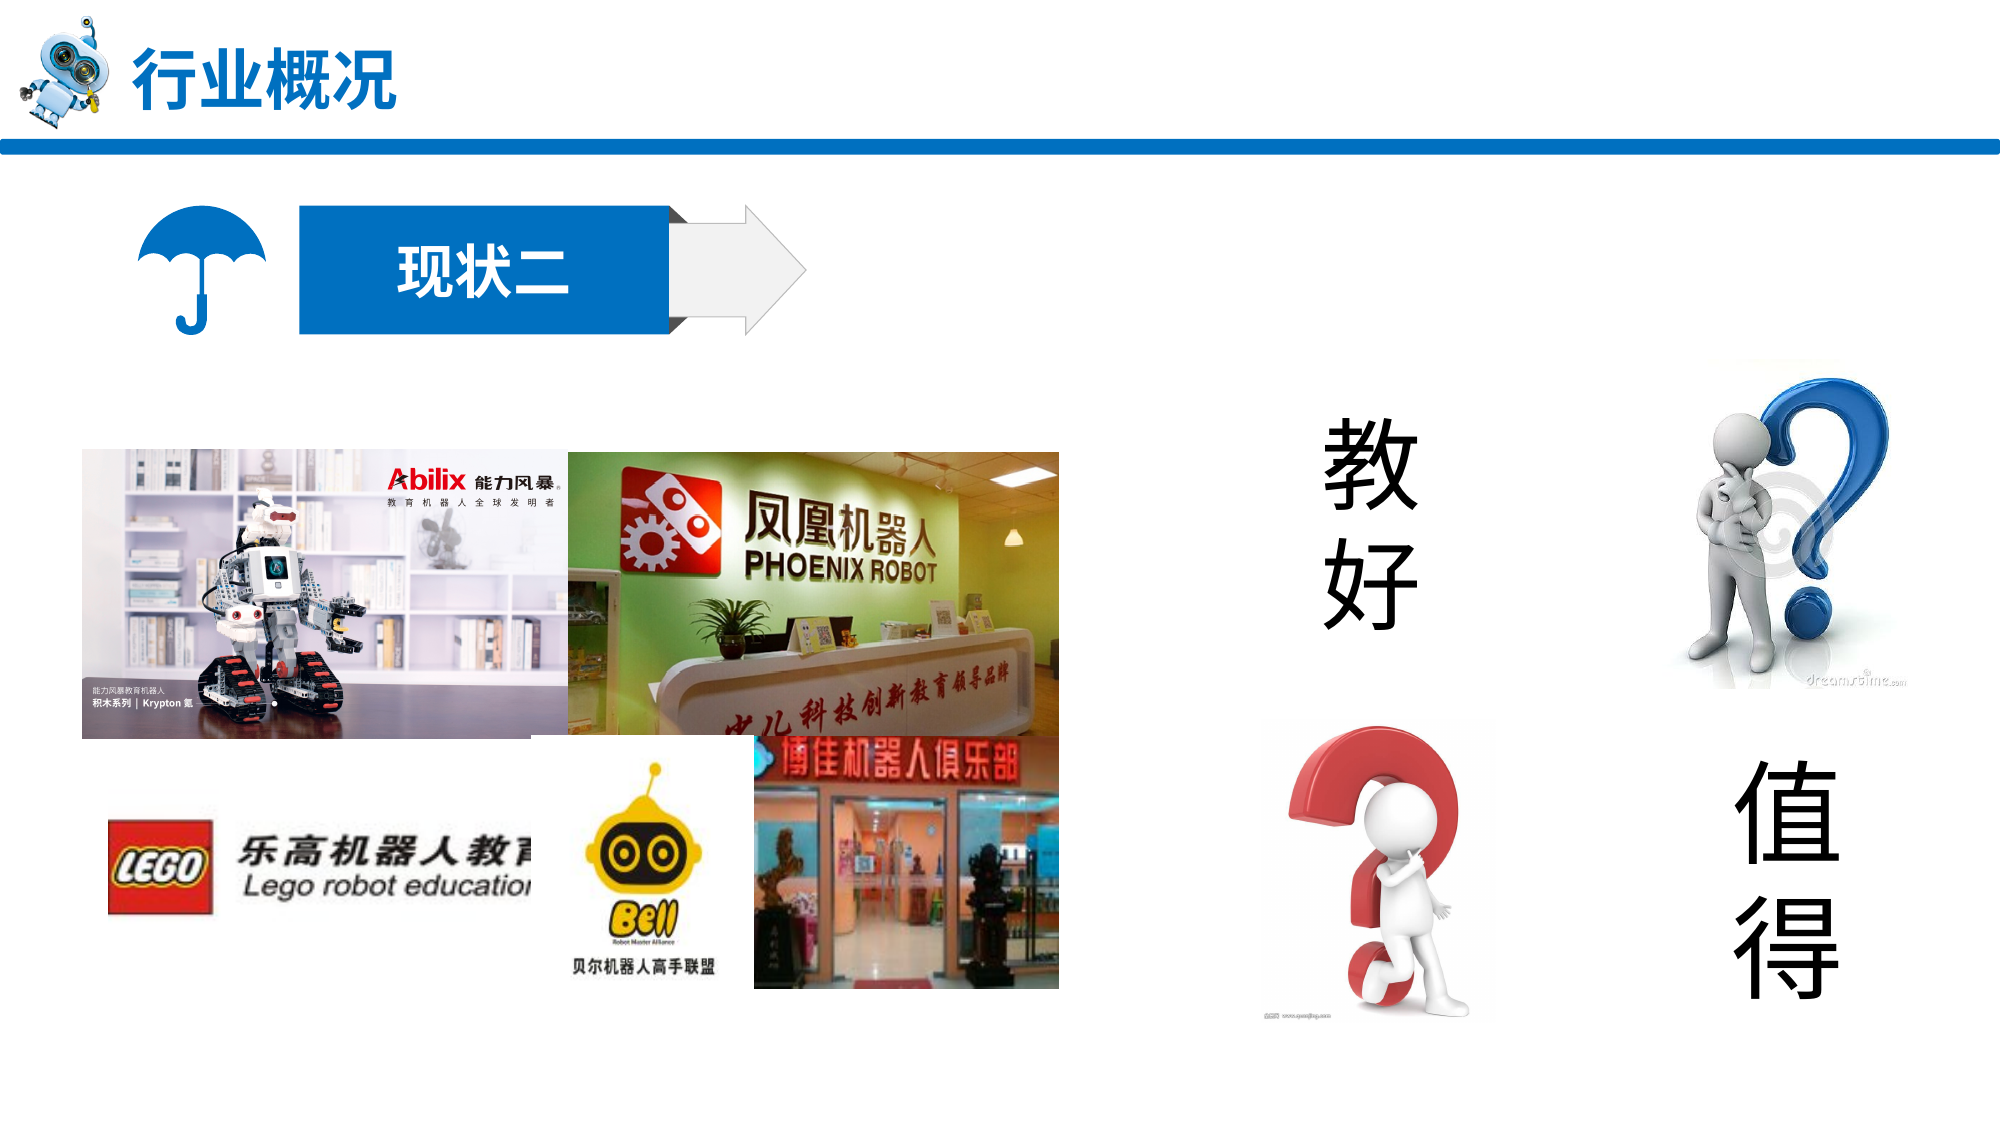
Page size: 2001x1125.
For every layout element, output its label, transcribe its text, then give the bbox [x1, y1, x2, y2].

picture [1261, 719, 1496, 1023]
text_box 教好 [1306, 395, 1423, 650]
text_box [82, 449, 1059, 998]
picture [1650, 359, 1908, 689]
text_box 值得 [1717, 735, 1841, 1020]
text_box 行业概况 [119, 30, 414, 126]
picture [16, 0, 119, 138]
text_box [137, 205, 266, 335]
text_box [299, 205, 807, 335]
text_box [0, 137, 2000, 156]
